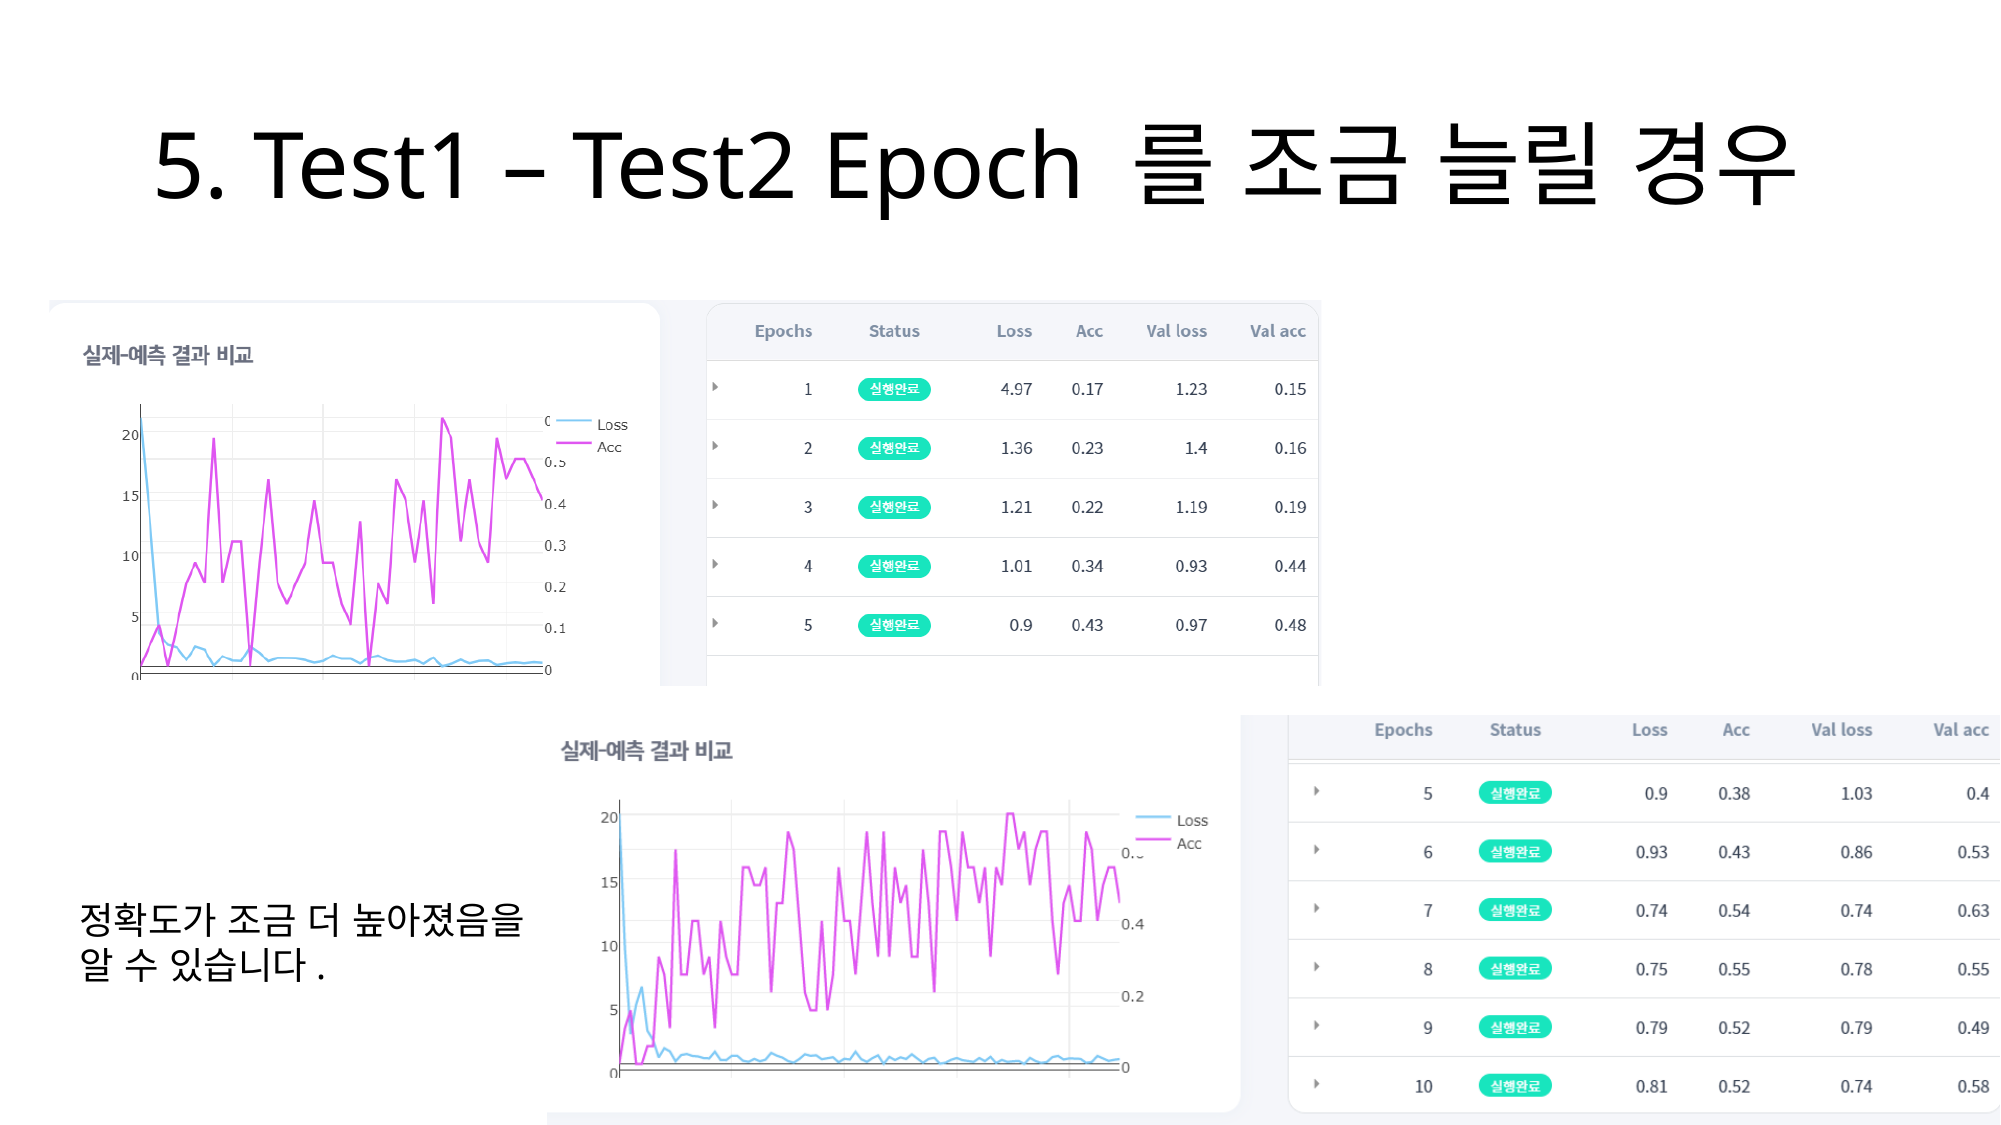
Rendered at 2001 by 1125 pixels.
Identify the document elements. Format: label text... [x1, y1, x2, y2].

title 5. Test1 – Test2 Epoch 를 조금 늘릴 경우 [137, 59, 1863, 278]
picture [547, 715, 2000, 1125]
text_box 정확도가 조금 더 높아졌음을 알 수 있습니다. [64, 889, 547, 995]
picture [49, 300, 1322, 686]
